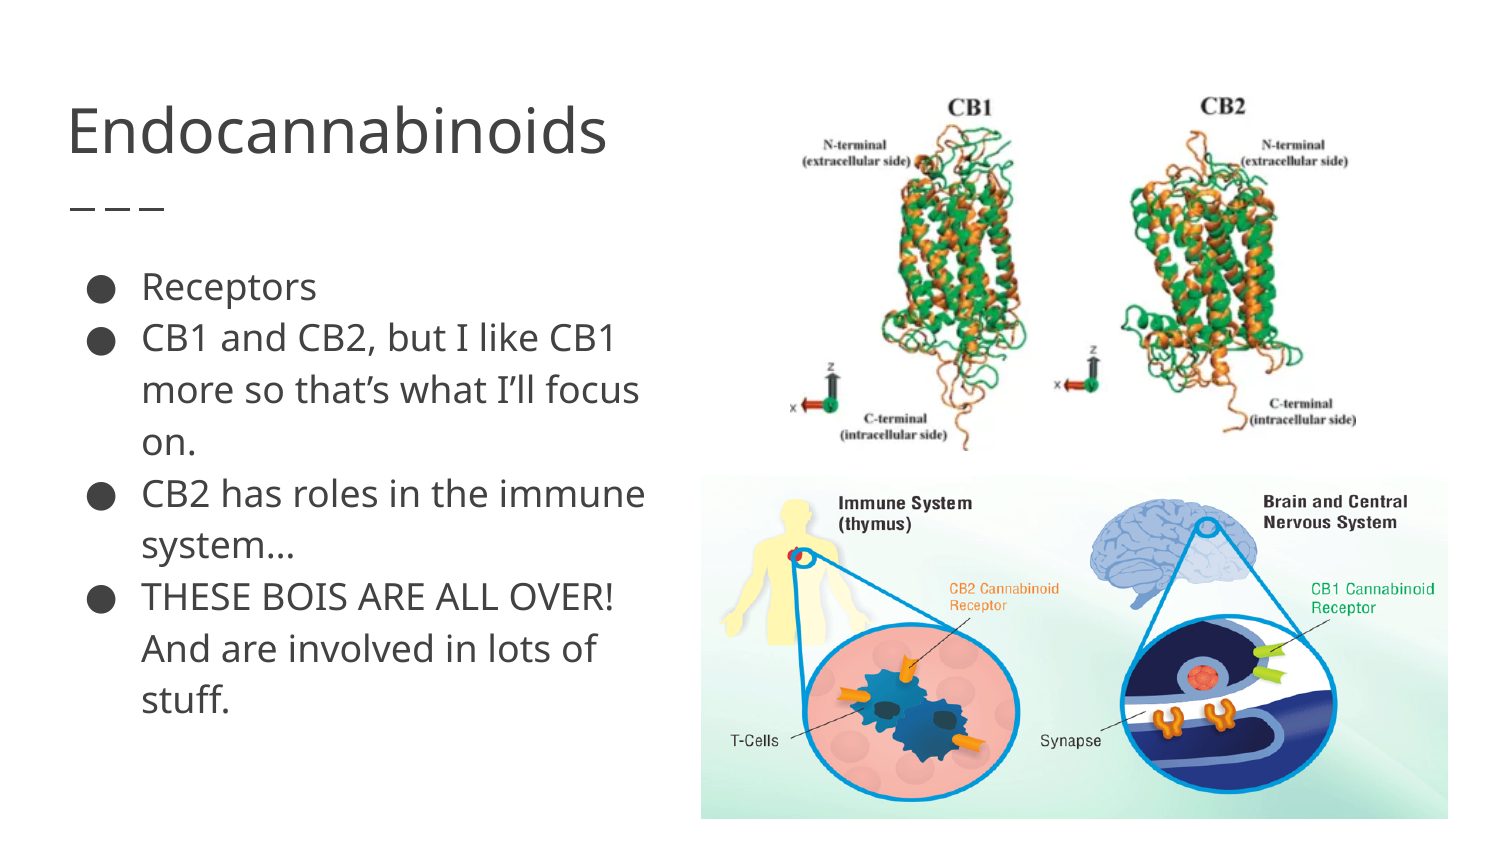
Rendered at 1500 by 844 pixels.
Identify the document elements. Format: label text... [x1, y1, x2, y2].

list Receptors CB1 and CB2, but I like CB1 more so that’s what I’ll focus on. CB2 has roles in the immune system… THESE BOIS ARE ALL OVER! And are involved in lots of stuff. [51, 240, 677, 766]
picture [701, 475, 1448, 819]
title Endocannabinoids [51, 61, 1449, 182]
picture [789, 96, 1356, 451]
